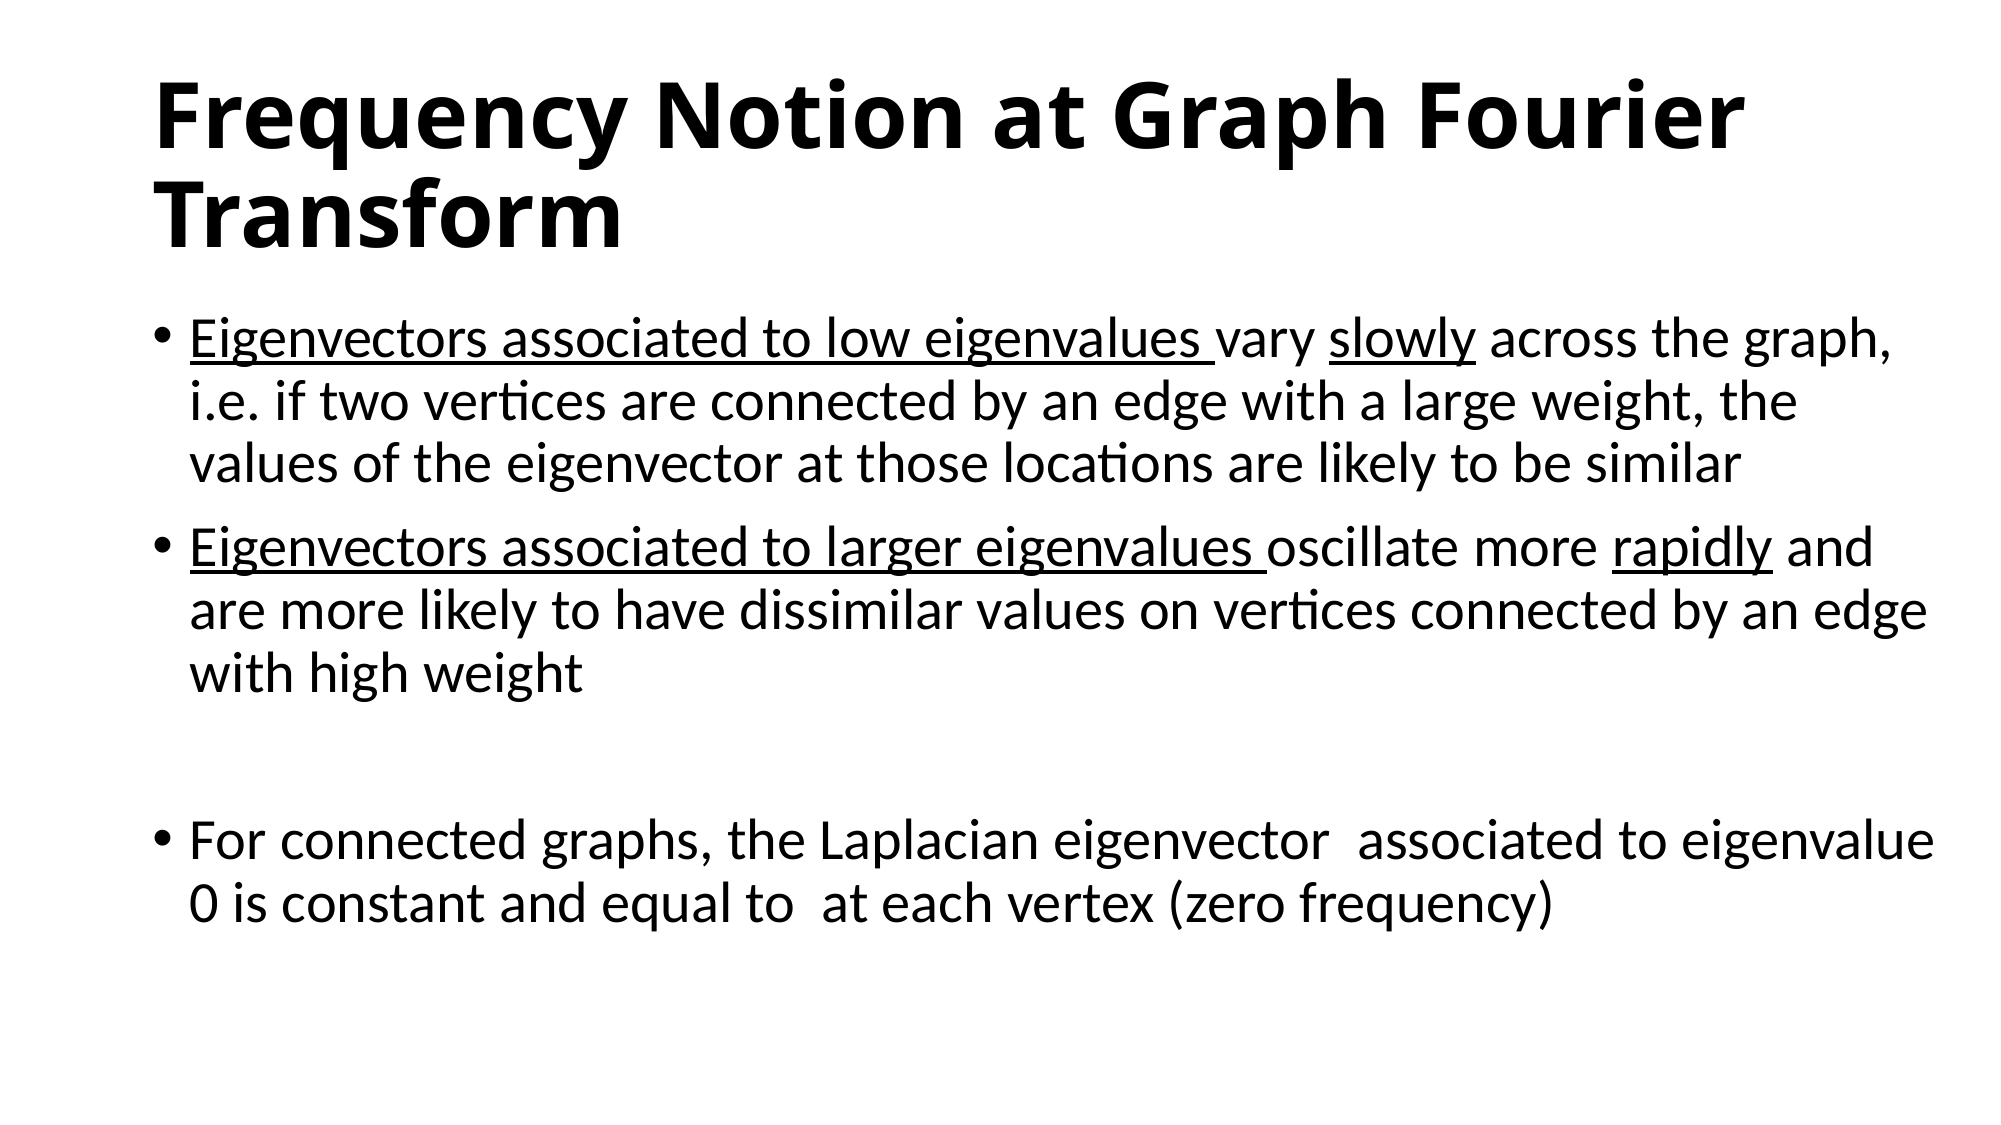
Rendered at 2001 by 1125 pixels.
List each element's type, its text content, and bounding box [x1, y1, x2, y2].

title Frequency Notion at Graph Fourier Transform [137, 59, 1863, 278]
